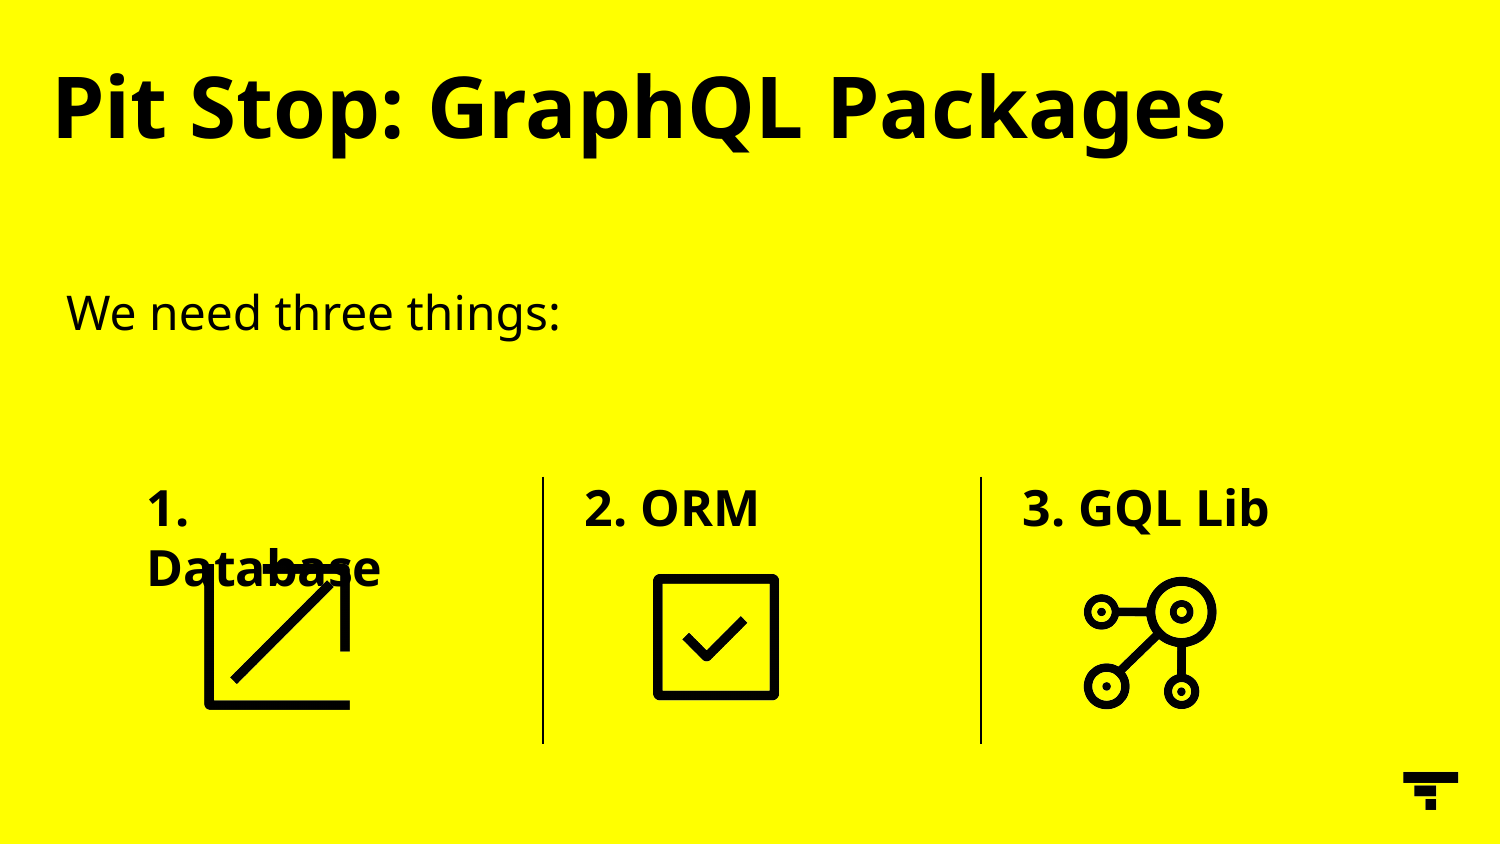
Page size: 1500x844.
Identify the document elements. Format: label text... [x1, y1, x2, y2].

picture [204, 564, 350, 710]
picture [643, 564, 790, 710]
picture [1397, 766, 1467, 817]
text_box We need three things: [51, 267, 982, 355]
list 1. Database [146, 476, 437, 571]
picture [1082, 576, 1217, 710]
list 3. GQL Lib [1022, 476, 1313, 580]
title Pit Stop: GraphQL Packages [51, 72, 1449, 167]
list 2. ORM [584, 476, 875, 594]
